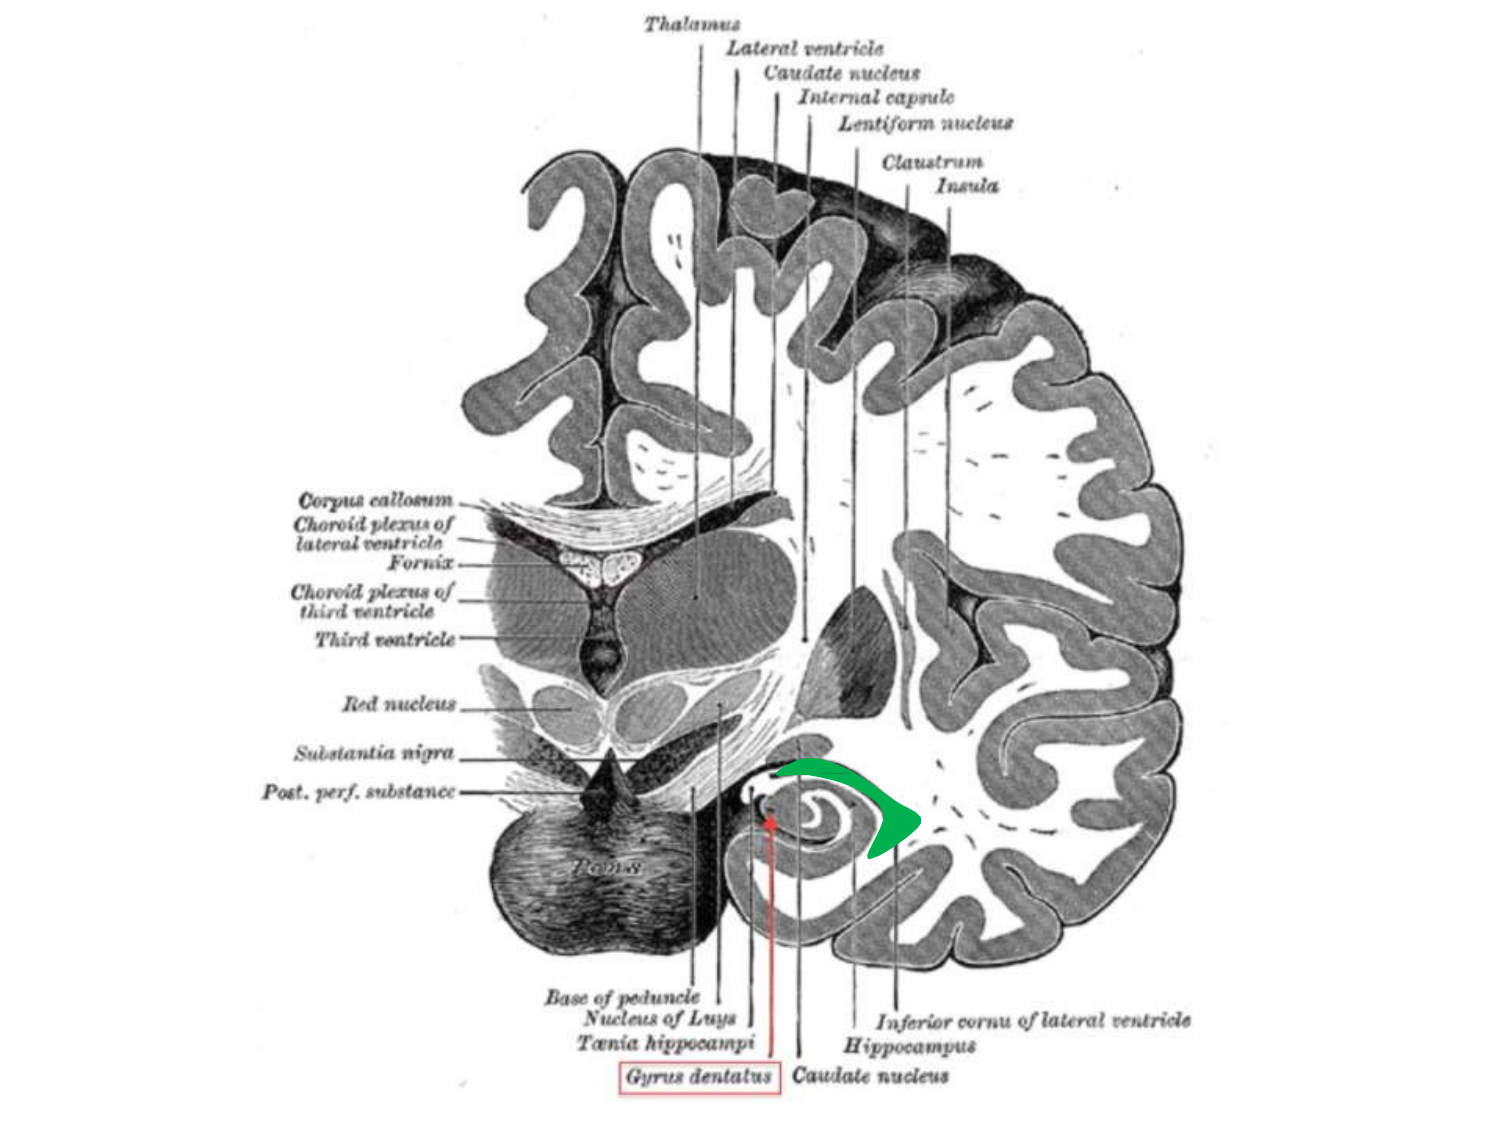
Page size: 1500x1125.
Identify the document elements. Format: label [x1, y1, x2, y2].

text_box [254, 12, 1228, 1104]
text_box [776, 758, 920, 859]
